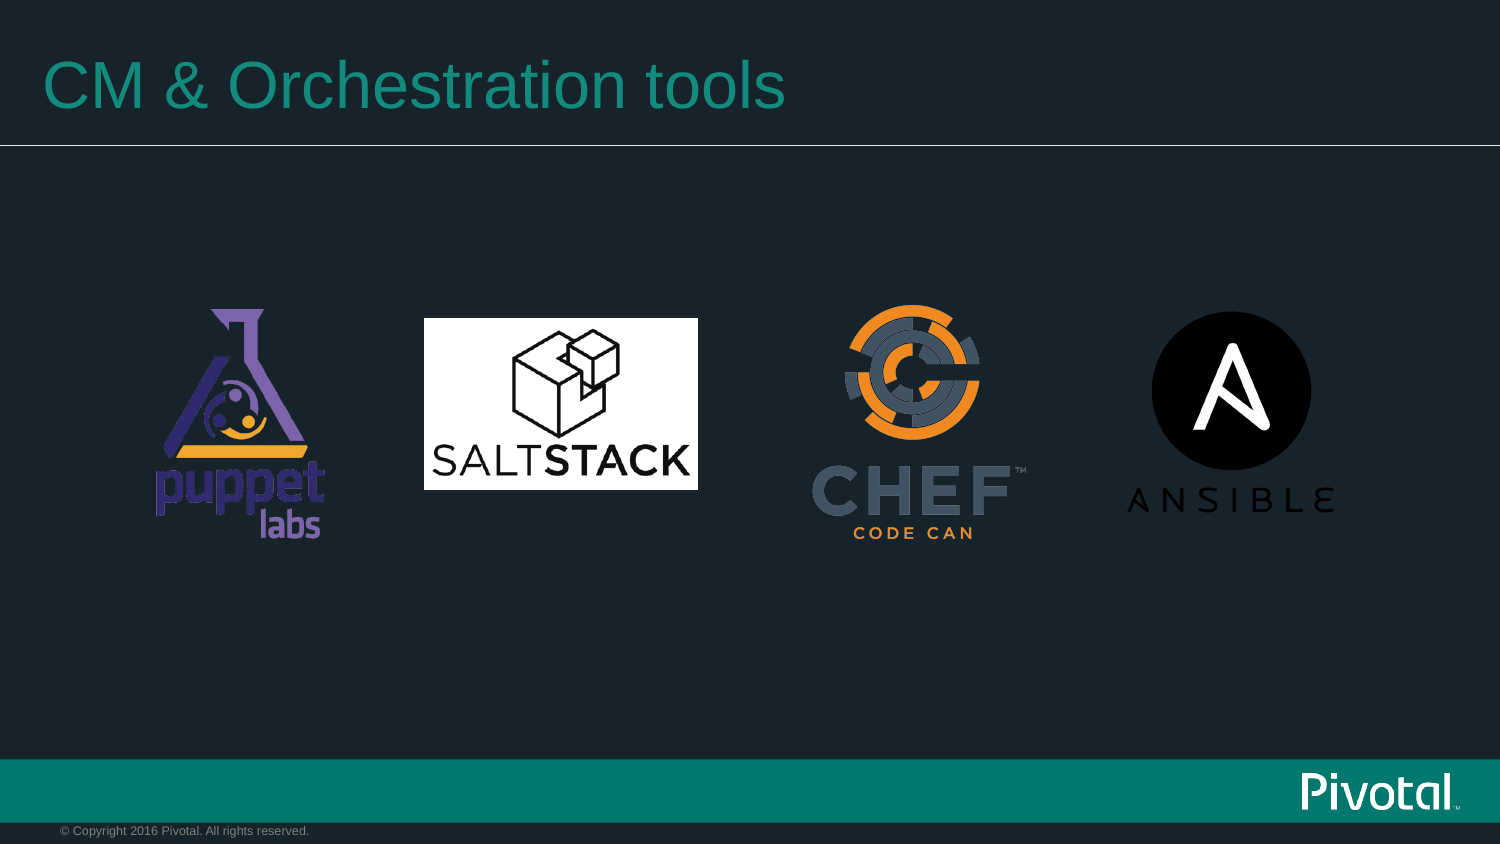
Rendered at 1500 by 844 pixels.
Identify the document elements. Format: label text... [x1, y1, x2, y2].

picture [1302, 773, 1460, 810]
picture [1103, 288, 1355, 540]
picture [424, 318, 699, 490]
picture [139, 309, 391, 558]
title CM & Orchestration tools [27, 52, 1461, 113]
picture [809, 305, 1026, 539]
